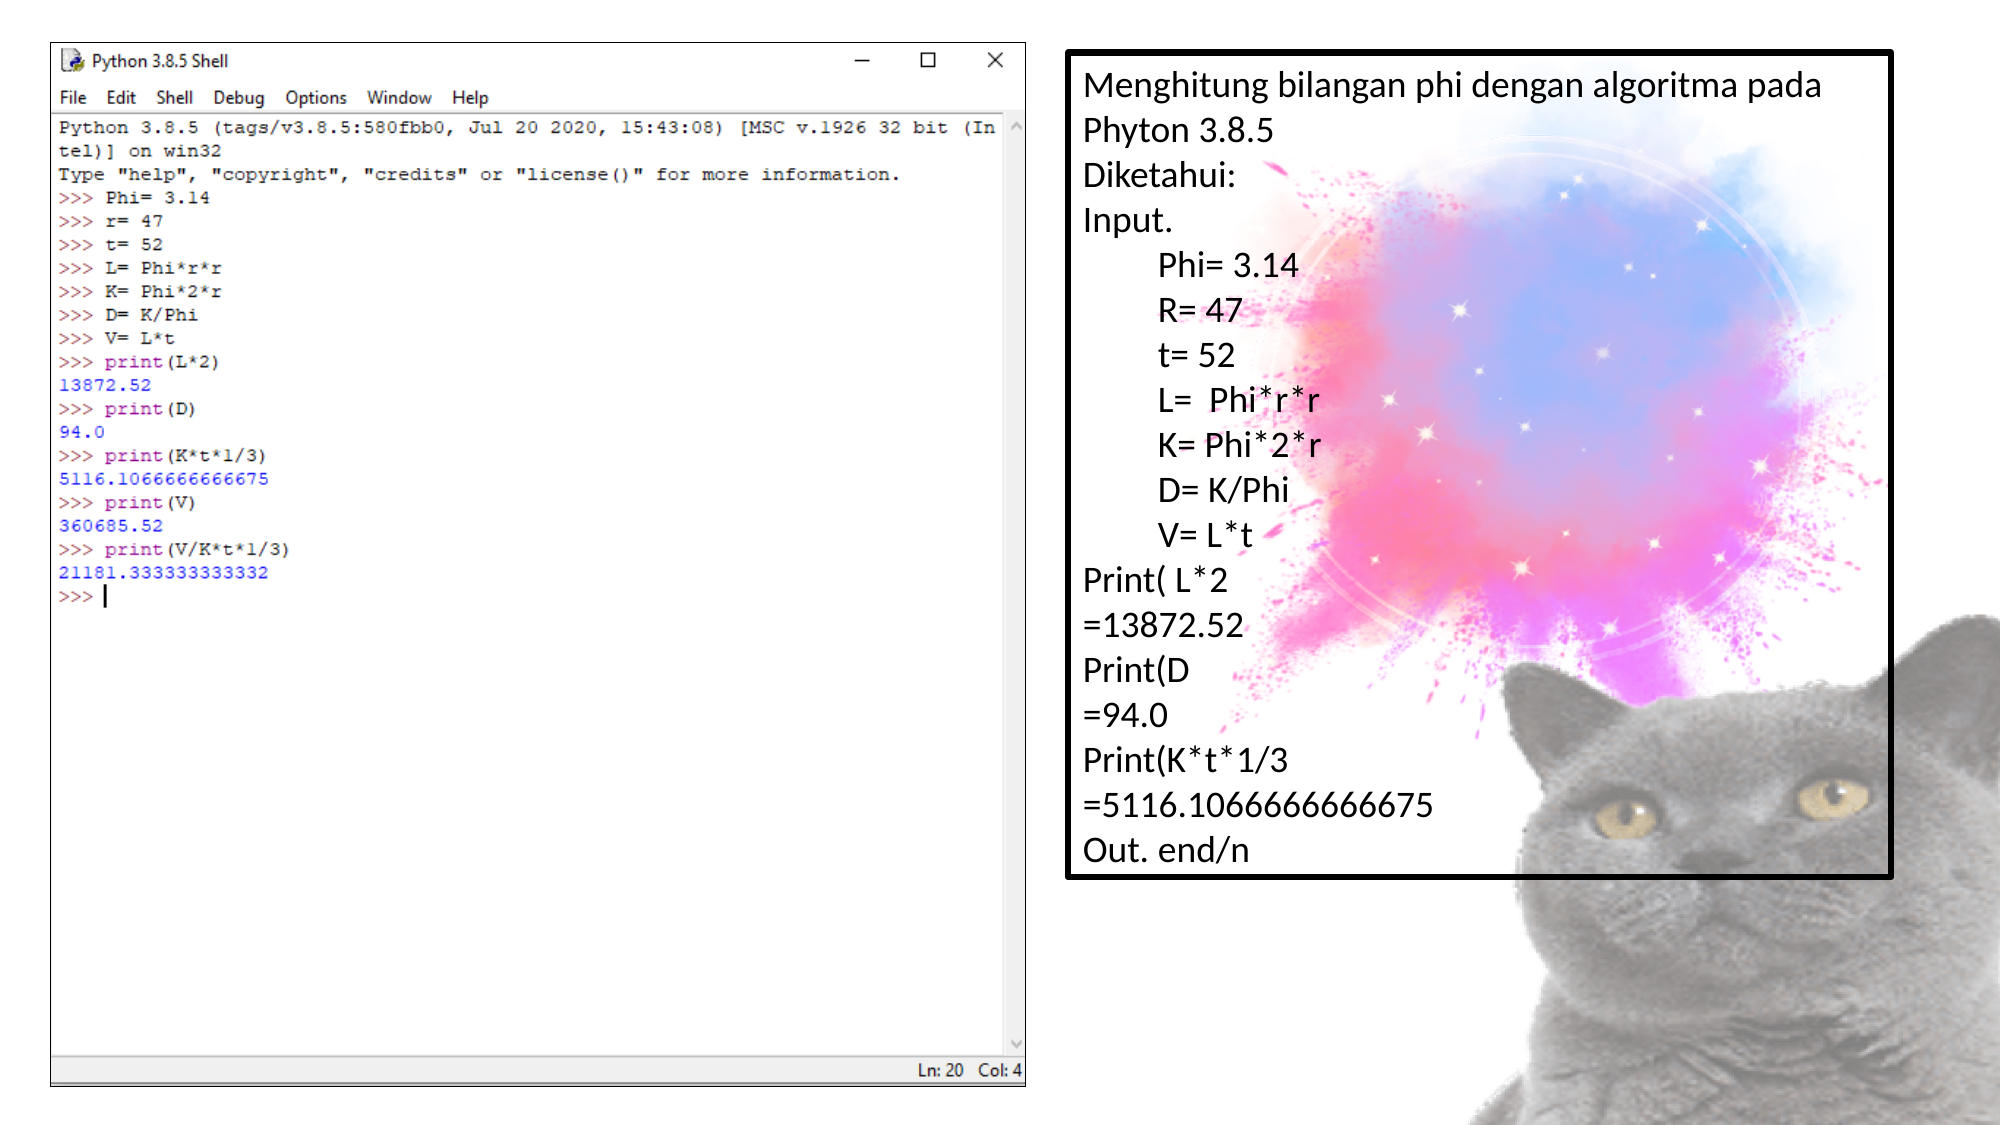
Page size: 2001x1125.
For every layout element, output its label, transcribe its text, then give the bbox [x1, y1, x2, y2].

text_box Menghitung bilangan phi dengan algoritma pada Phyton 3.8.5 Diketahui: Input. Phi= 3.14 R= 47 t= 52 L= Phi*r*r K= Phi*2*r D= K/Phi V= L*t Print( L*2 =13872.52 Print(D =94.0 Print(K*t*1/3 =5116.1066666666675 Out. end/n [1068, 52, 1892, 878]
picture [50, 42, 1026, 1087]
